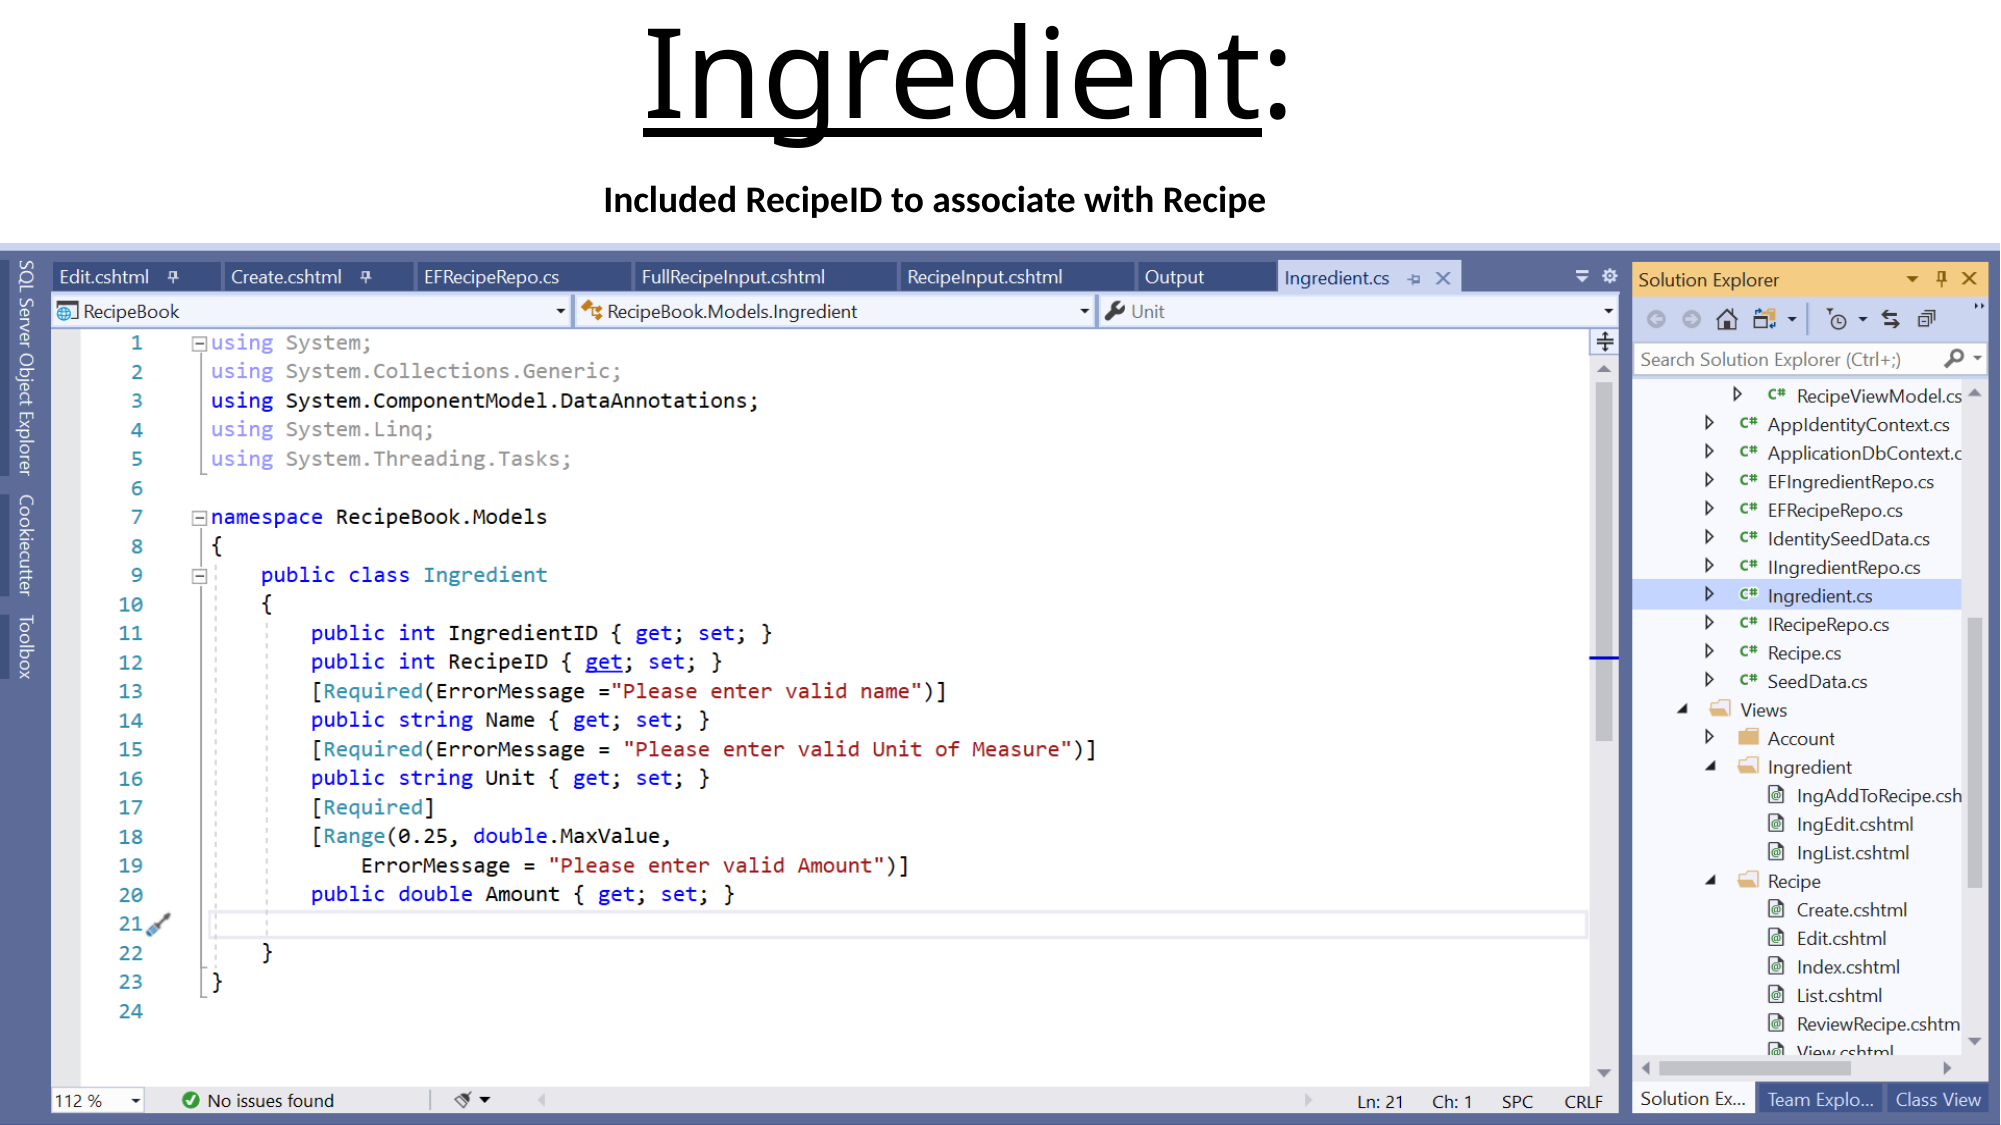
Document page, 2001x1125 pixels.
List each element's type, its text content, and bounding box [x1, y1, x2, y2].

title Ingredient: [34, 0, 1905, 153]
picture [0, 243, 2000, 1125]
text_box Included RecipeID to associate with Recipe [588, 167, 1905, 228]
